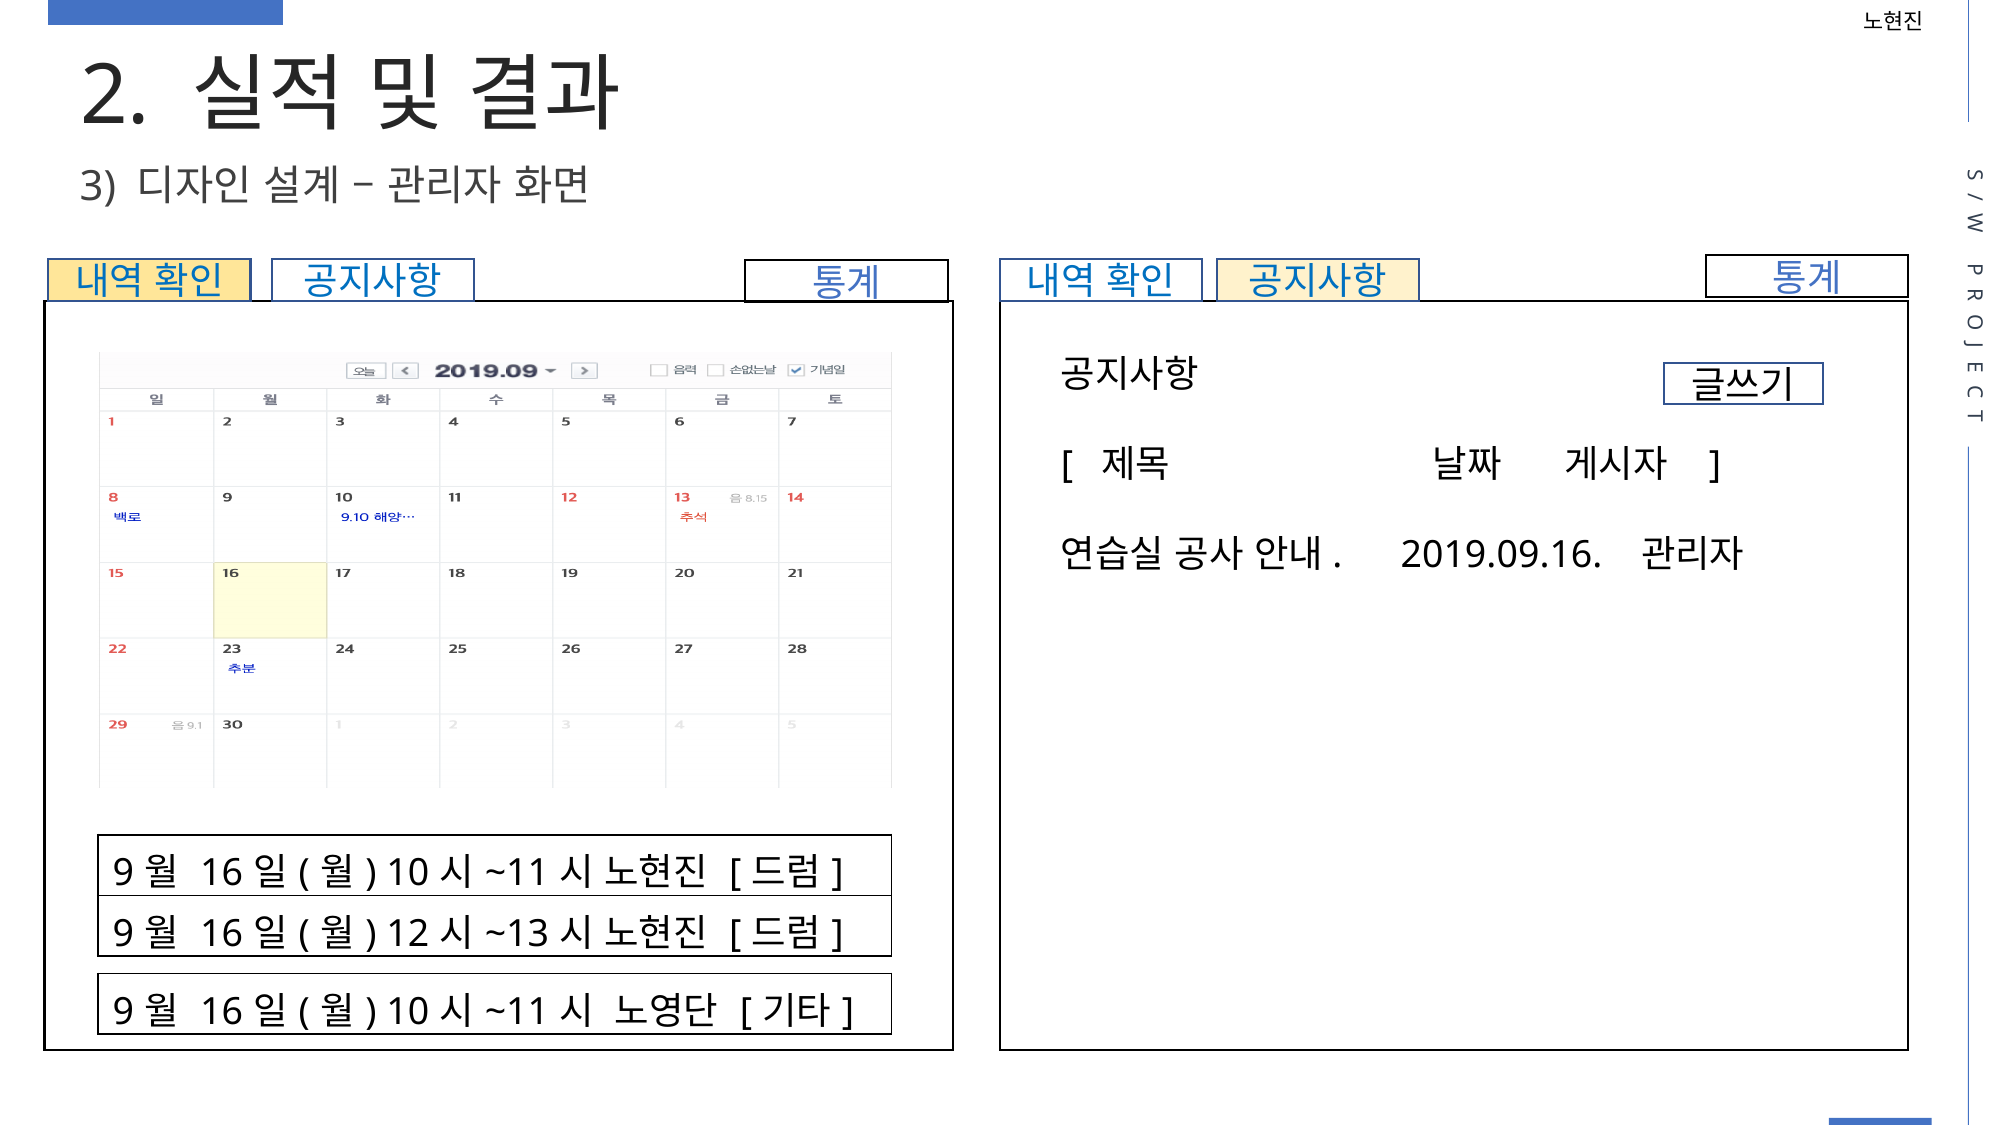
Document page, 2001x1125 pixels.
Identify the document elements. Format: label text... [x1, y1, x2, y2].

text_box 노현진 [1849, 0, 1952, 41]
text_box 3) 디자인 설계 – 관리자 화면 [64, 151, 607, 217]
text_box 2. 실적 및 결과 [65, 32, 636, 148]
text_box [44, 258, 953, 1051]
text_box S/W PROJECT [1940, 154, 1997, 447]
text_box [47, 0, 284, 26]
text_box 통계 [1705, 254, 1909, 258]
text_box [999, 258, 1909, 1051]
text_box [1828, 1117, 1933, 1125]
